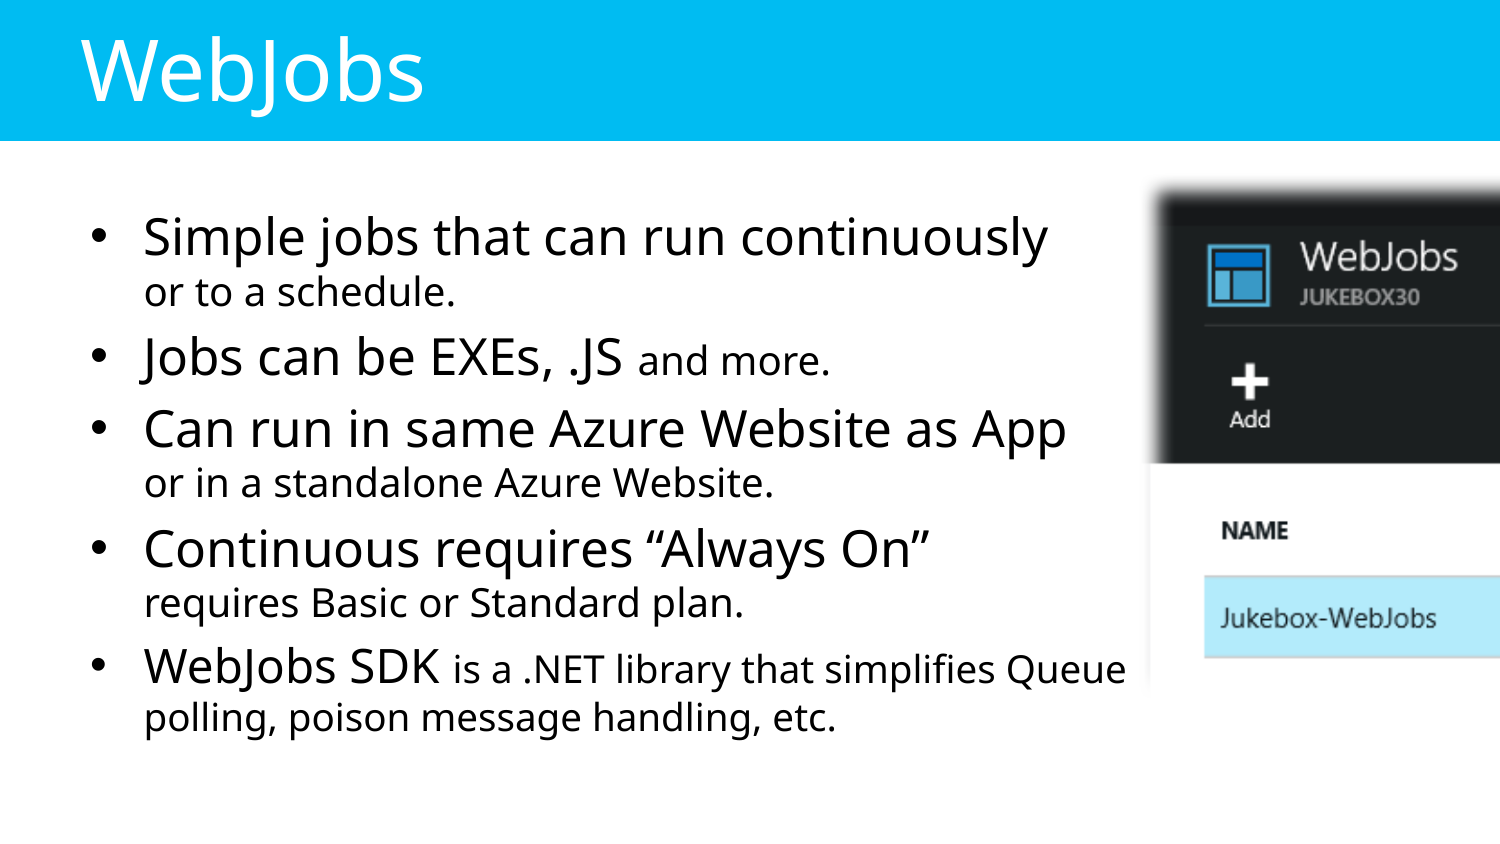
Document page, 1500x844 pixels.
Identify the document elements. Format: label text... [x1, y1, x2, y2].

list Simple jobs that can run continuously or to a schedule. Jobs can be EXEs, .JS and more. Can run in same Azure Website as App or in a standalone Azure Website. Continuous requires “Always On” requires Basic or Standard plan. WebJobs SDK is a .NET library that simplifies Queue polling, poison message handling, etc. [75, 196, 1164, 754]
picture [1139, 173, 1500, 701]
title WebJobs [64, 0, 1415, 138]
